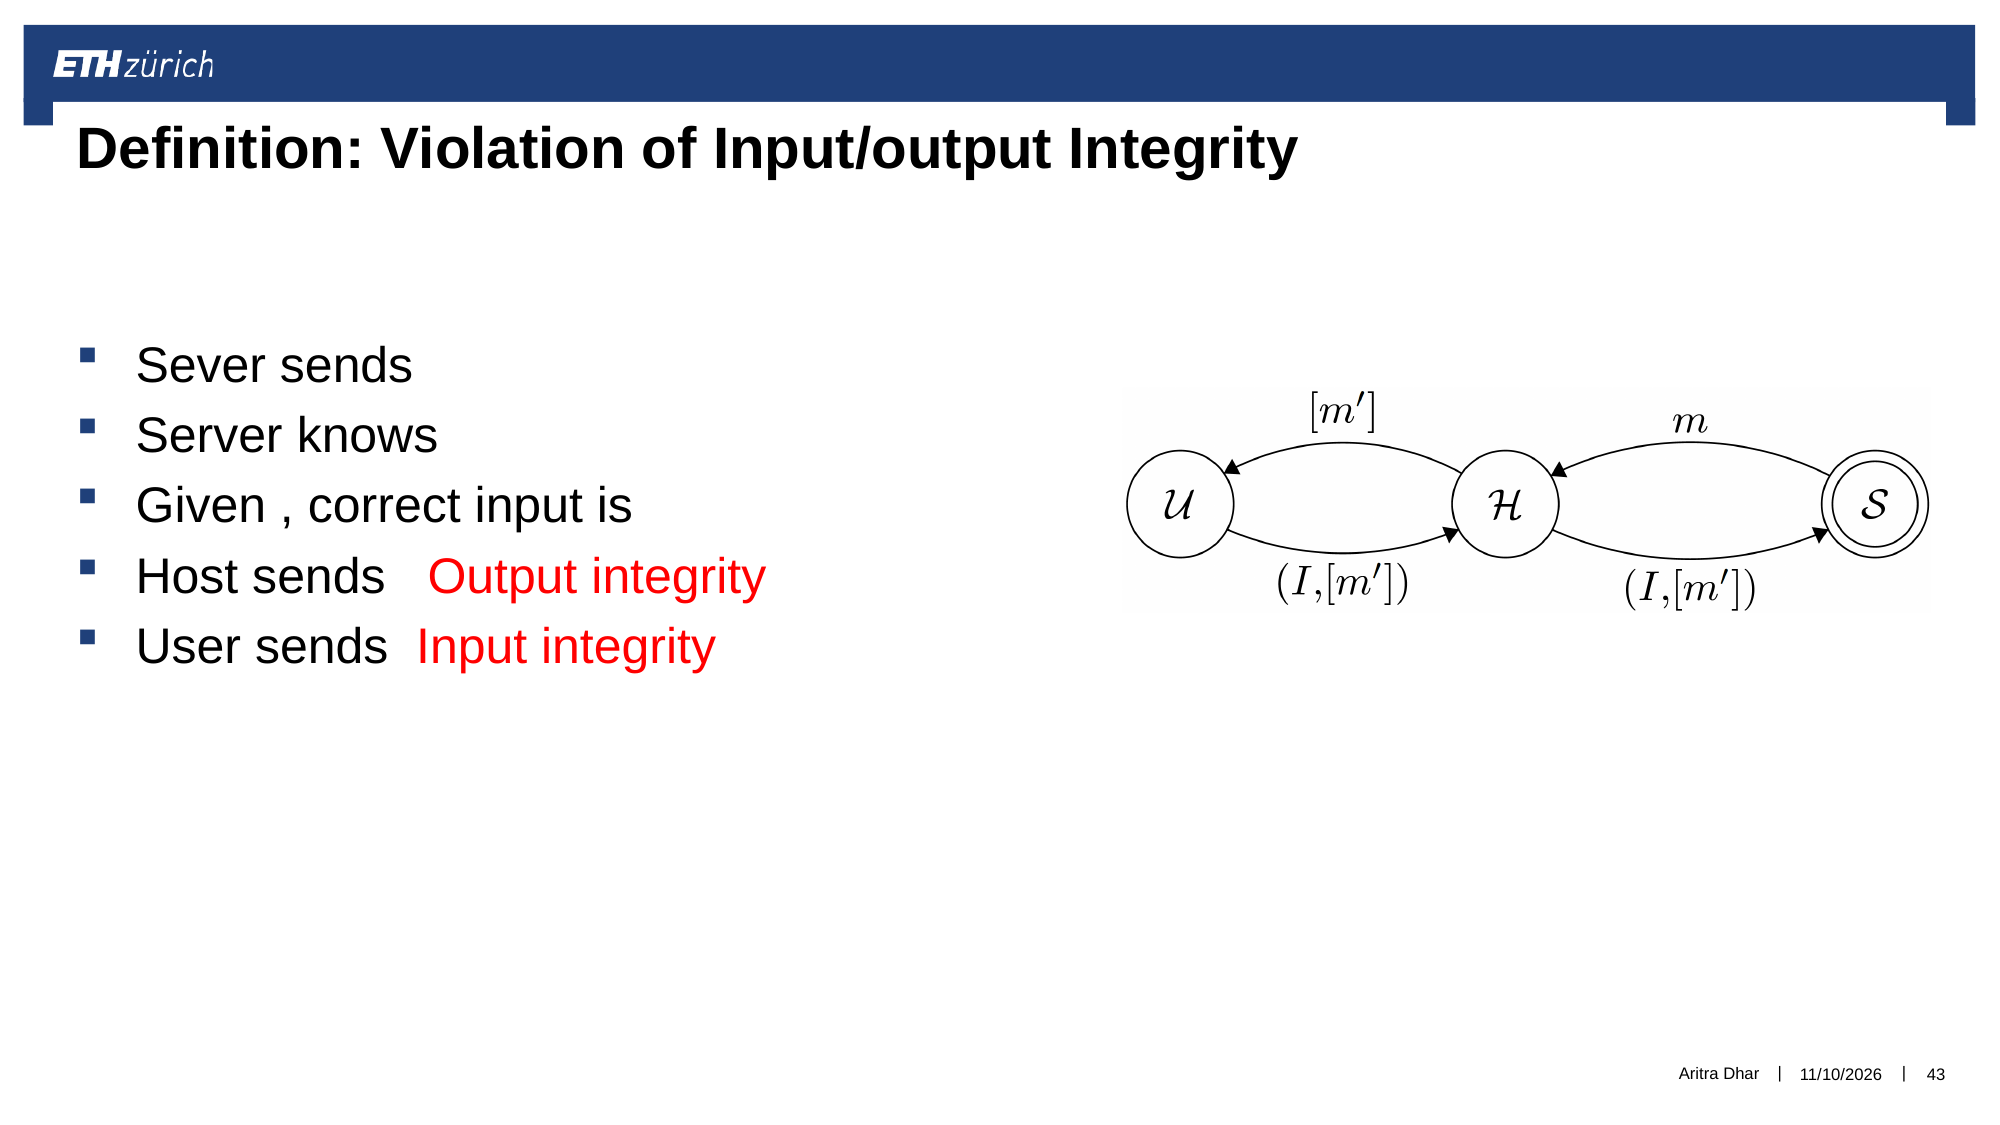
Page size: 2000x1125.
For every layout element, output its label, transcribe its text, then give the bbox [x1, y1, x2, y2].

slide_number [1790, 1034, 1892, 1112]
slide_number 43 [1906, 1034, 1966, 1112]
footer Aritra Dhar [999, 1034, 1760, 1111]
picture [1122, 387, 1931, 613]
title Definition: Violation of Input/output Integrity [53, 101, 1946, 262]
